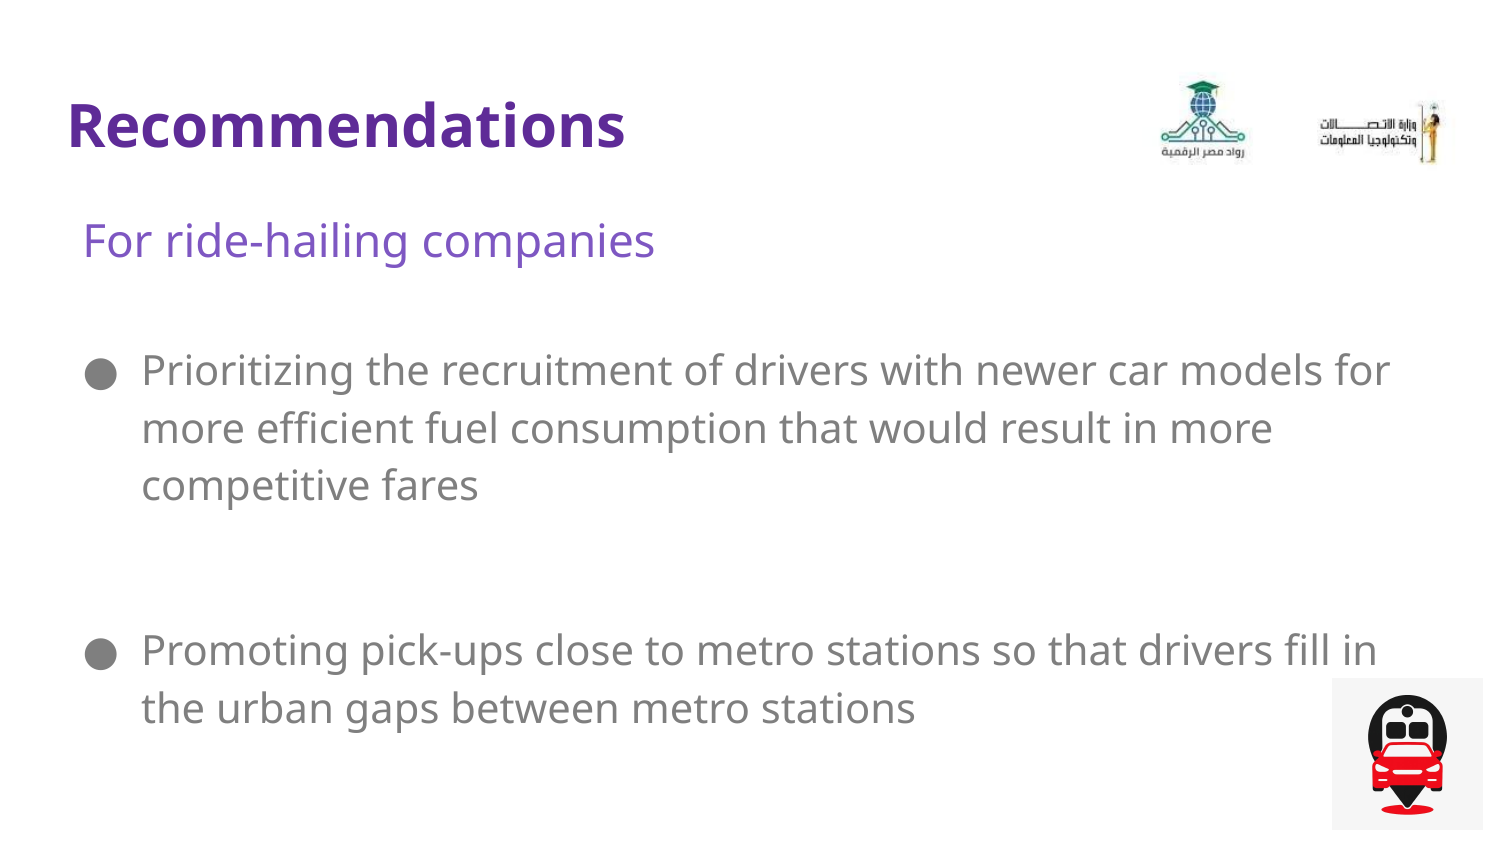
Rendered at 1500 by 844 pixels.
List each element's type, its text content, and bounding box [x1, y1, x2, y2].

list Prioritizing the recruitment of drivers with newer car models for more efficient fuel consumption that would result in more competitive fares Promoting pick-ups close to metro stations so that drivers fill in the urban gaps between metro stations [51, 189, 1449, 781]
picture [1124, 17, 1469, 211]
picture [1331, 678, 1484, 830]
title Recommendations [51, 72, 1118, 176]
text_box For ride-hailing companies [67, 188, 1013, 283]
